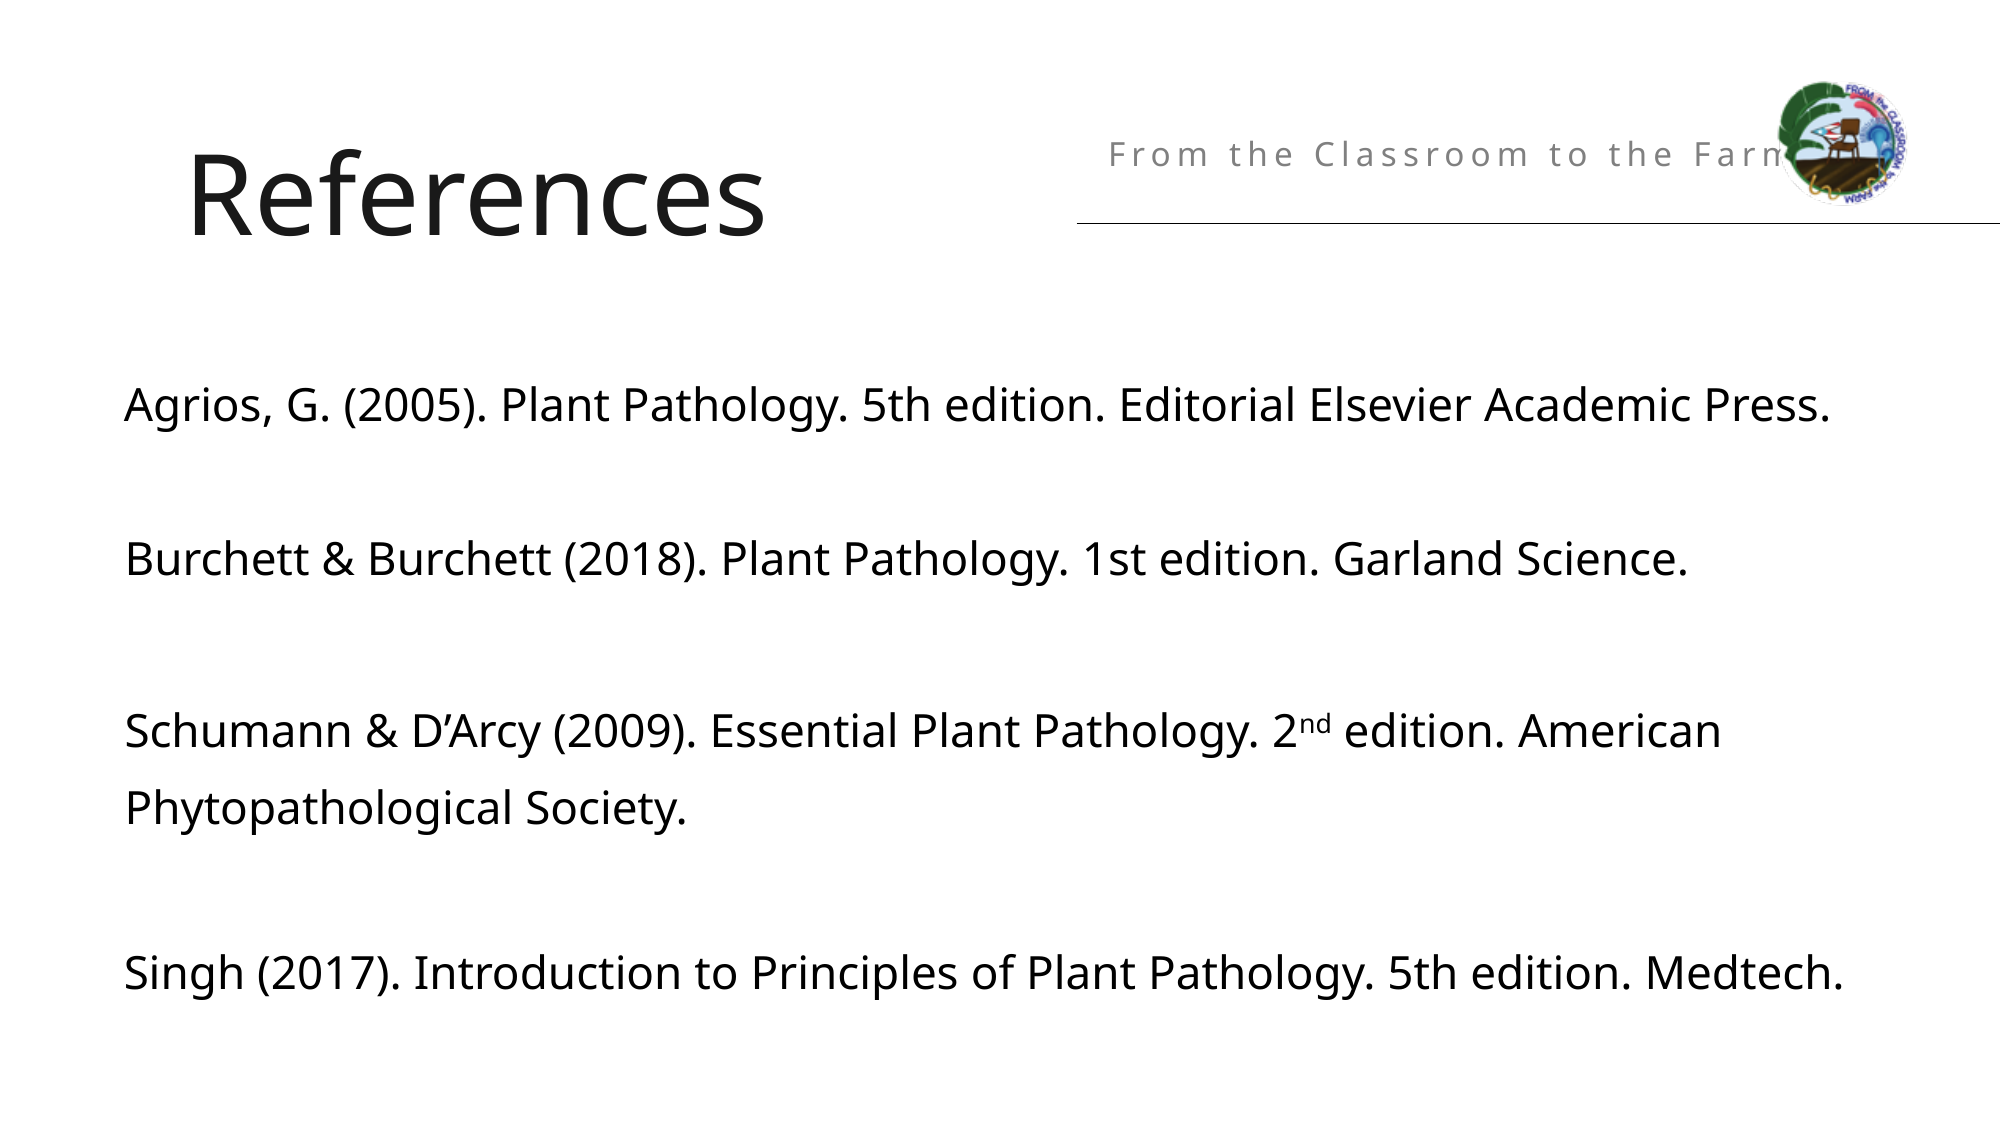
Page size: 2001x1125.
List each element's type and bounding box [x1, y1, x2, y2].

text_box [0, 62, 2000, 251]
text_box [123, 354, 1871, 1000]
